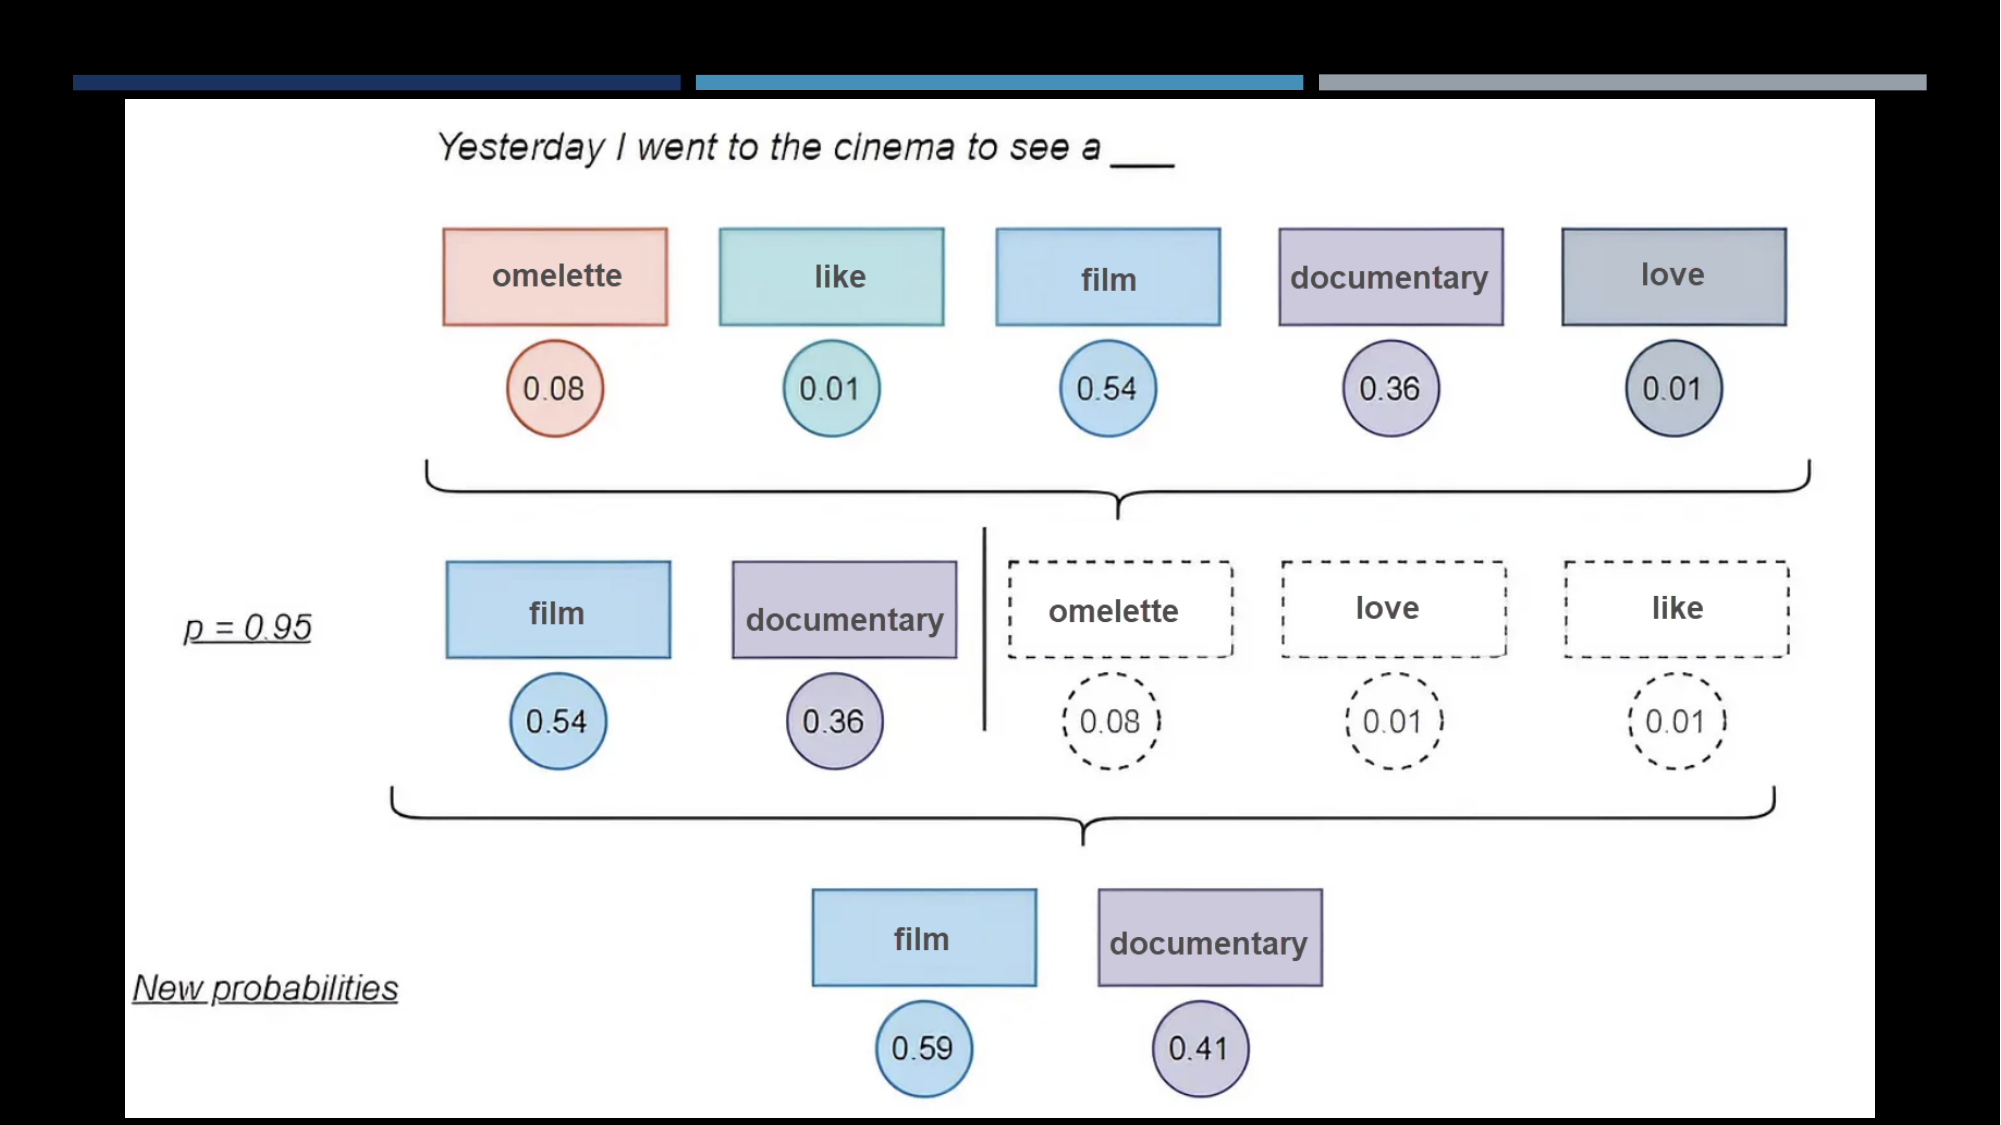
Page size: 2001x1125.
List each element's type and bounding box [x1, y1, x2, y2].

picture [124, 98, 1876, 1118]
